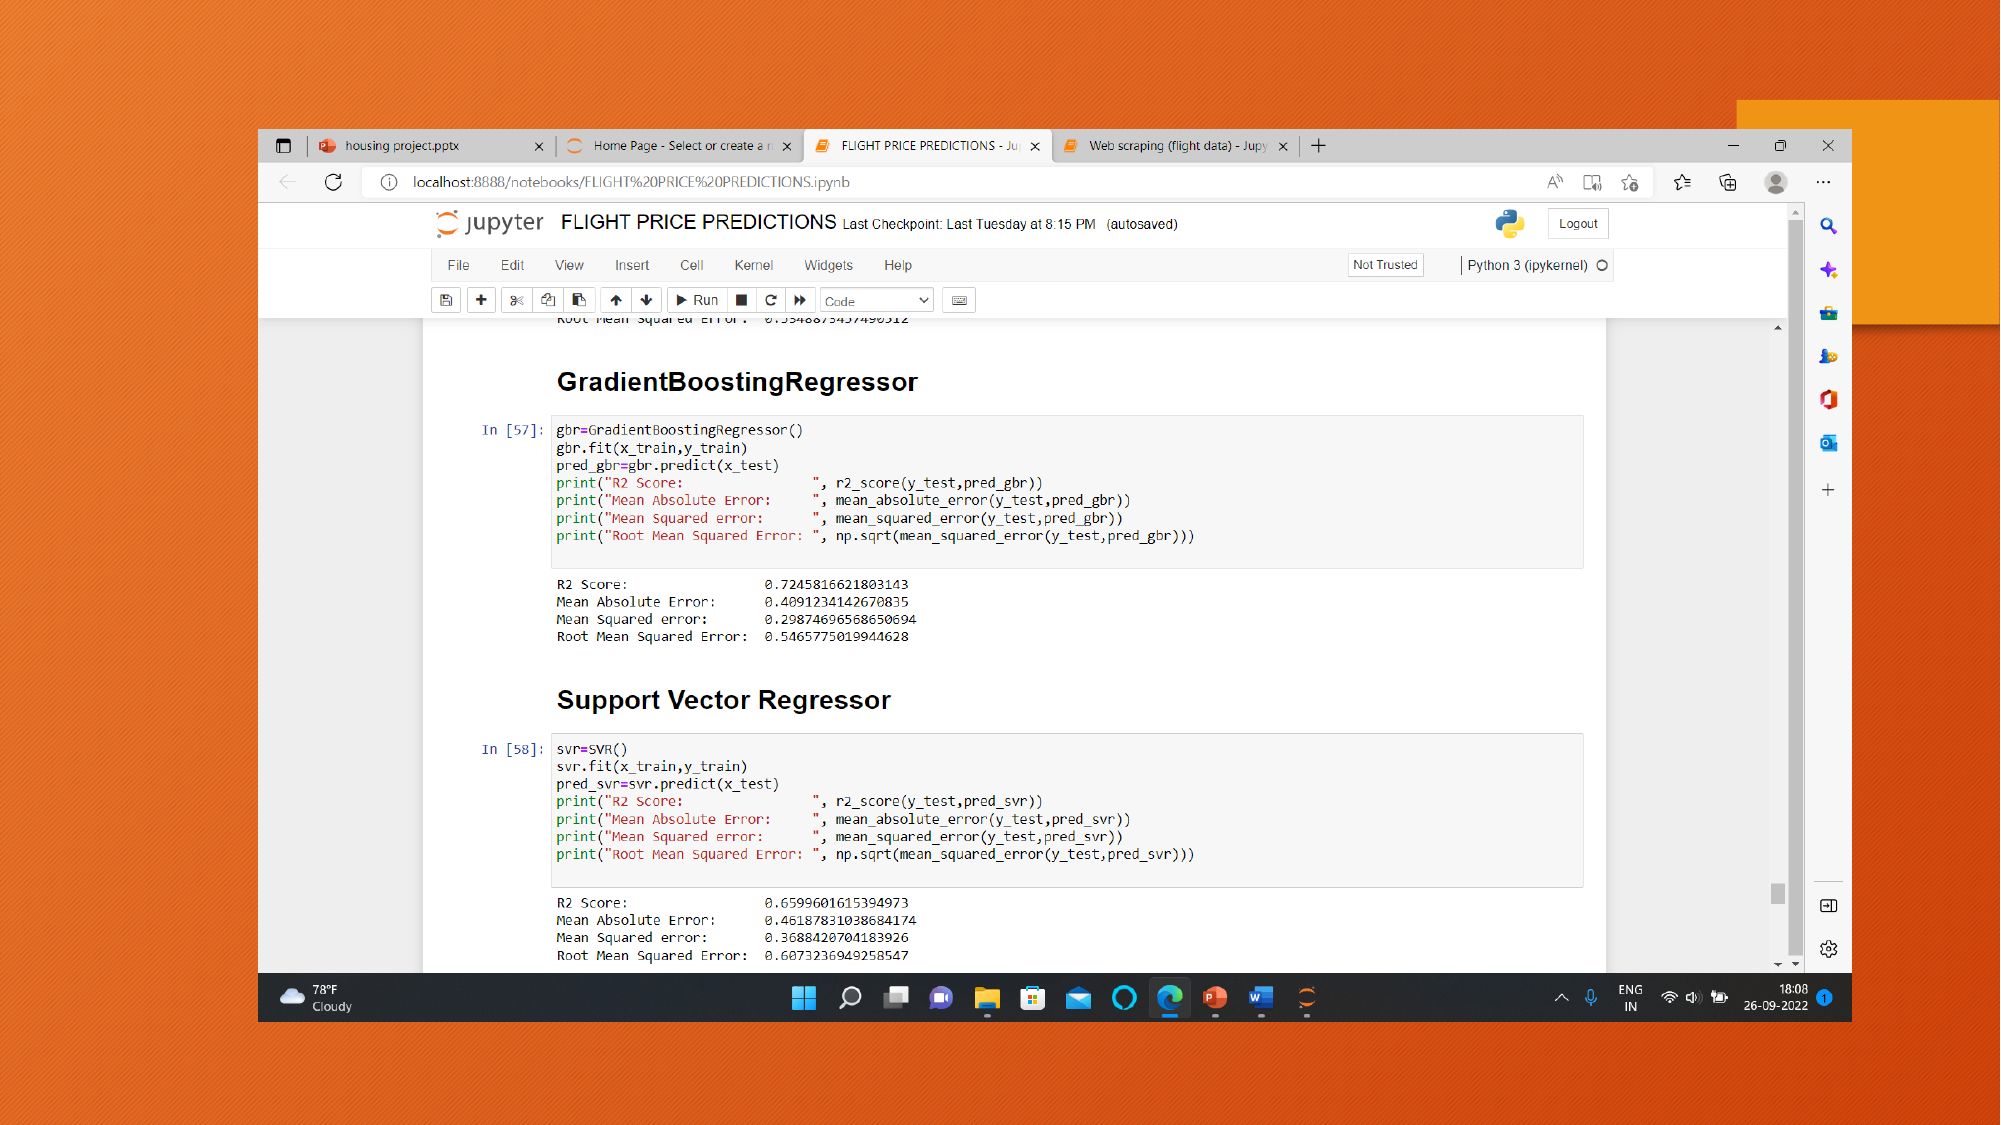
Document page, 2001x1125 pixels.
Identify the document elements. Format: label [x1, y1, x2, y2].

picture [258, 129, 2000, 1023]
